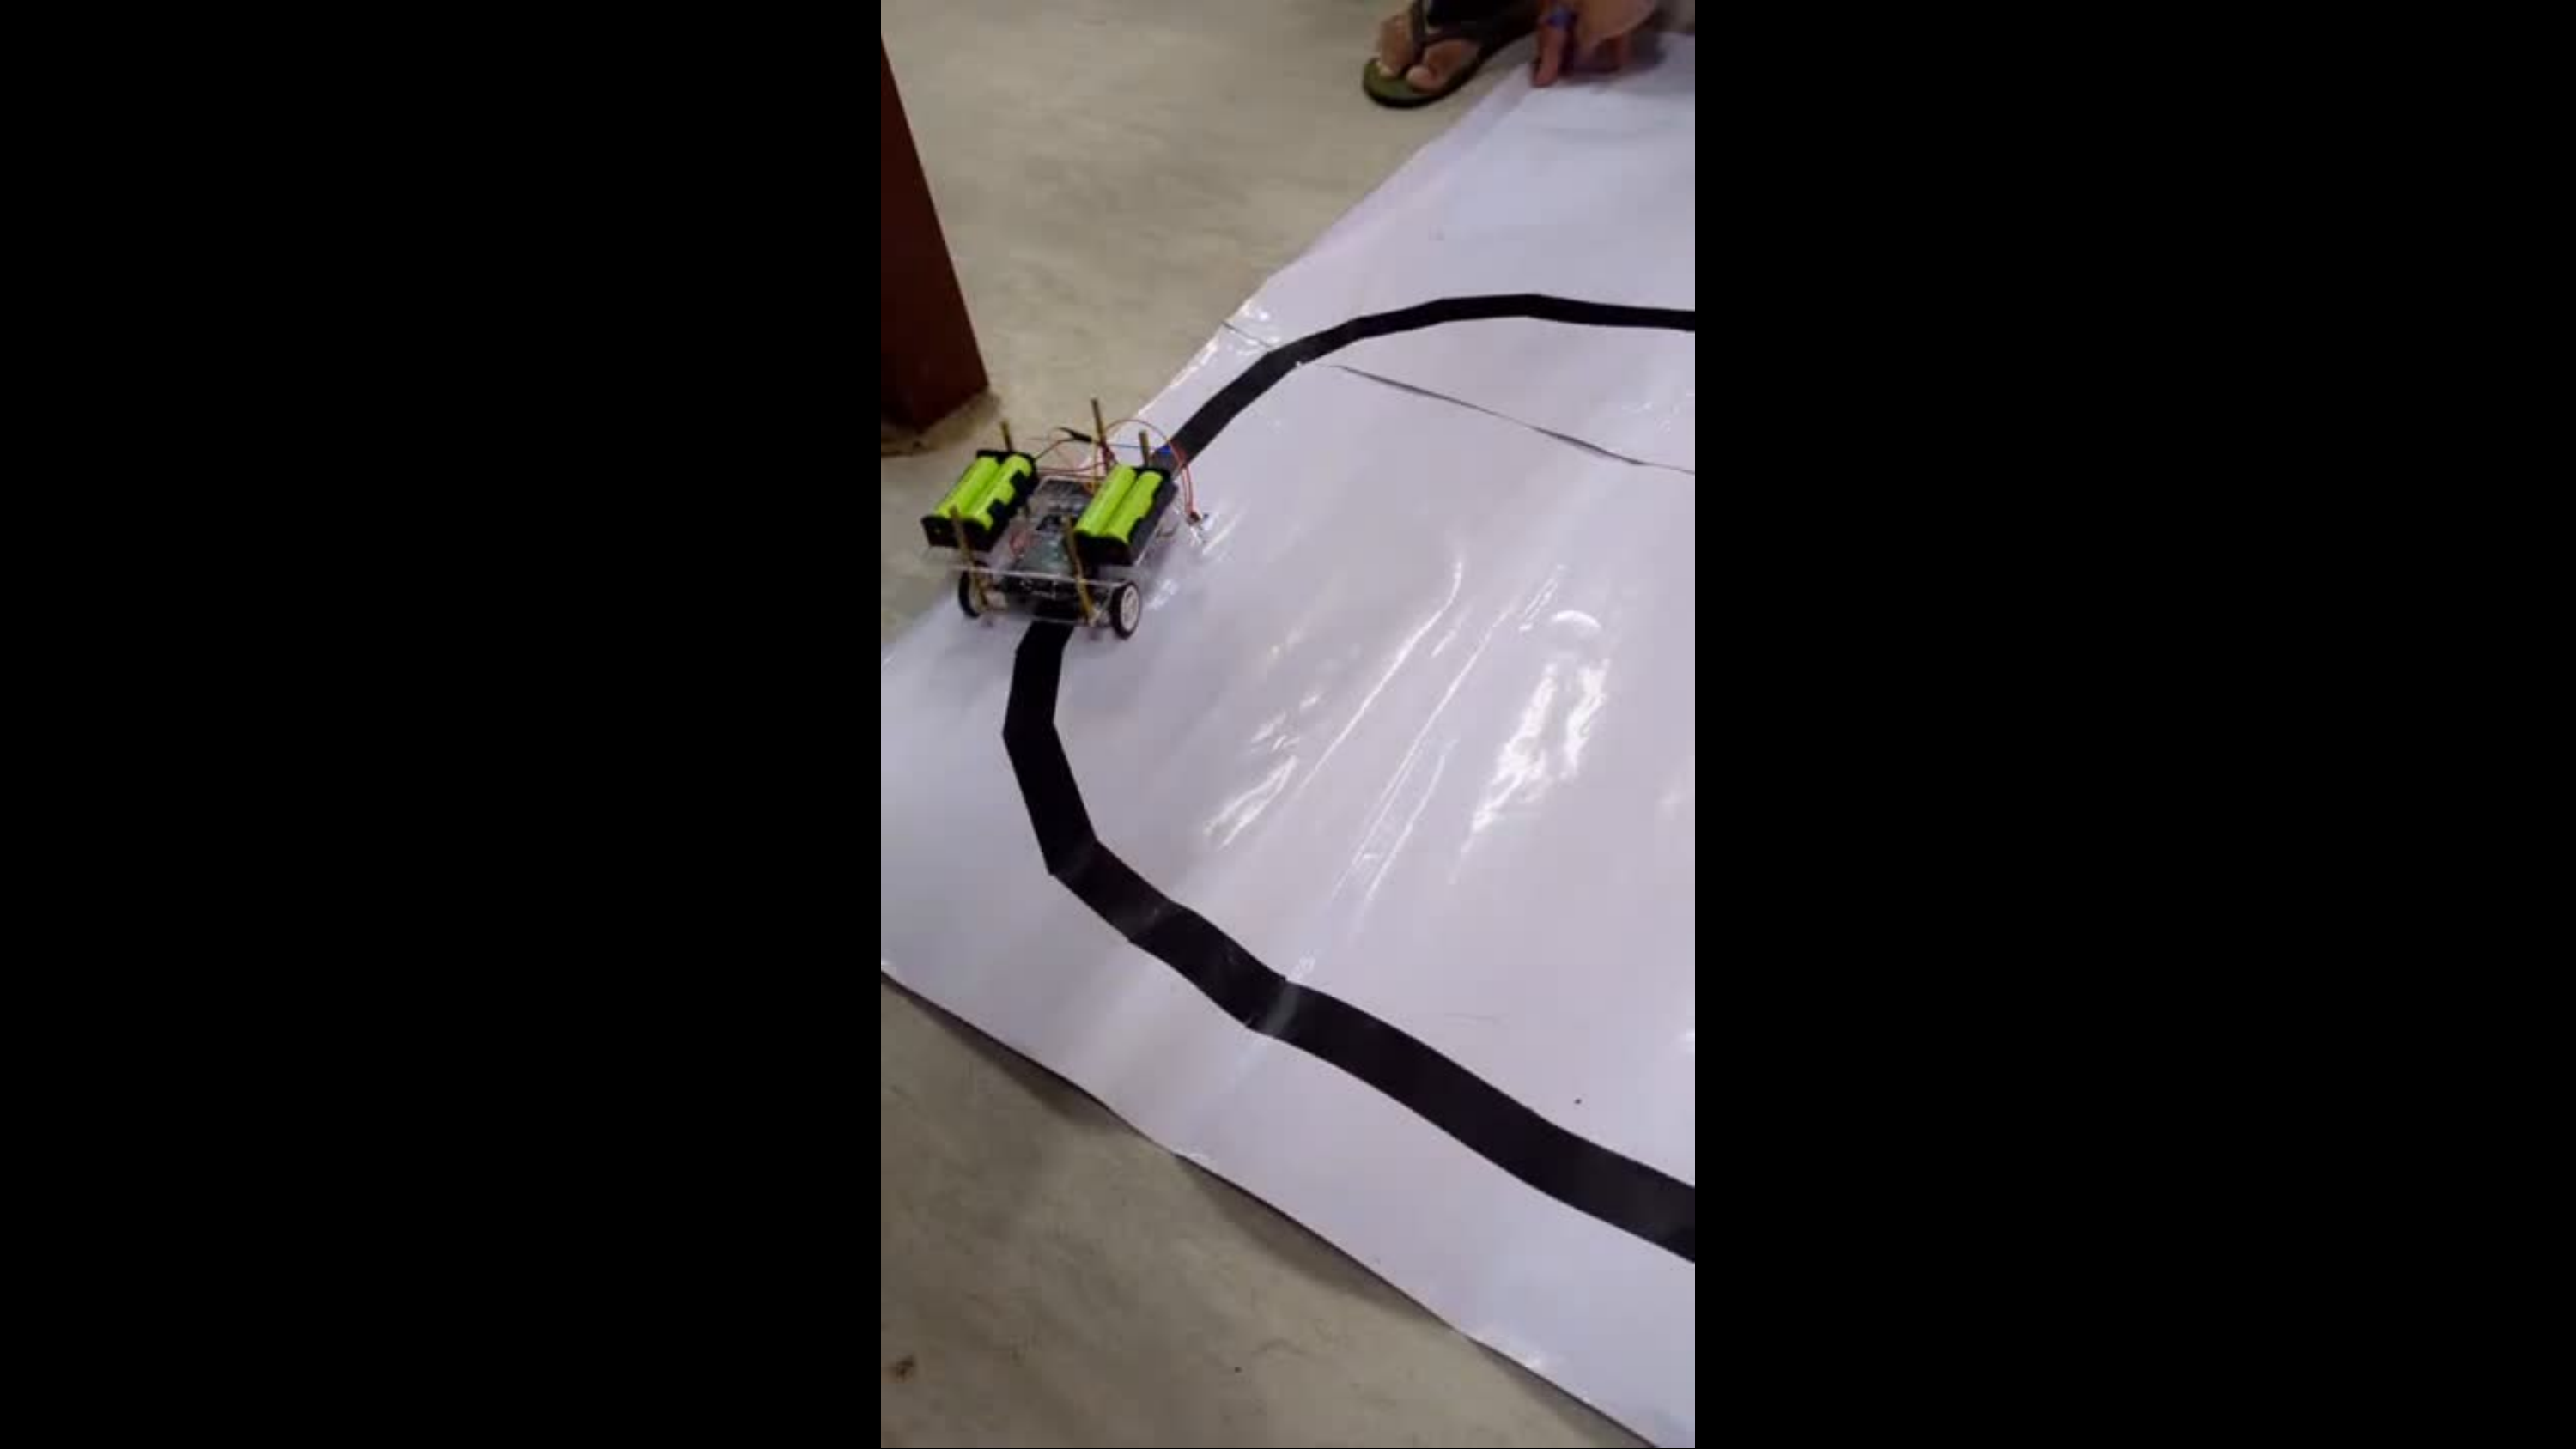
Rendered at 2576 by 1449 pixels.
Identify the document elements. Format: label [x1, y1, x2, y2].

text_box [880, 0, 1696, 1449]
